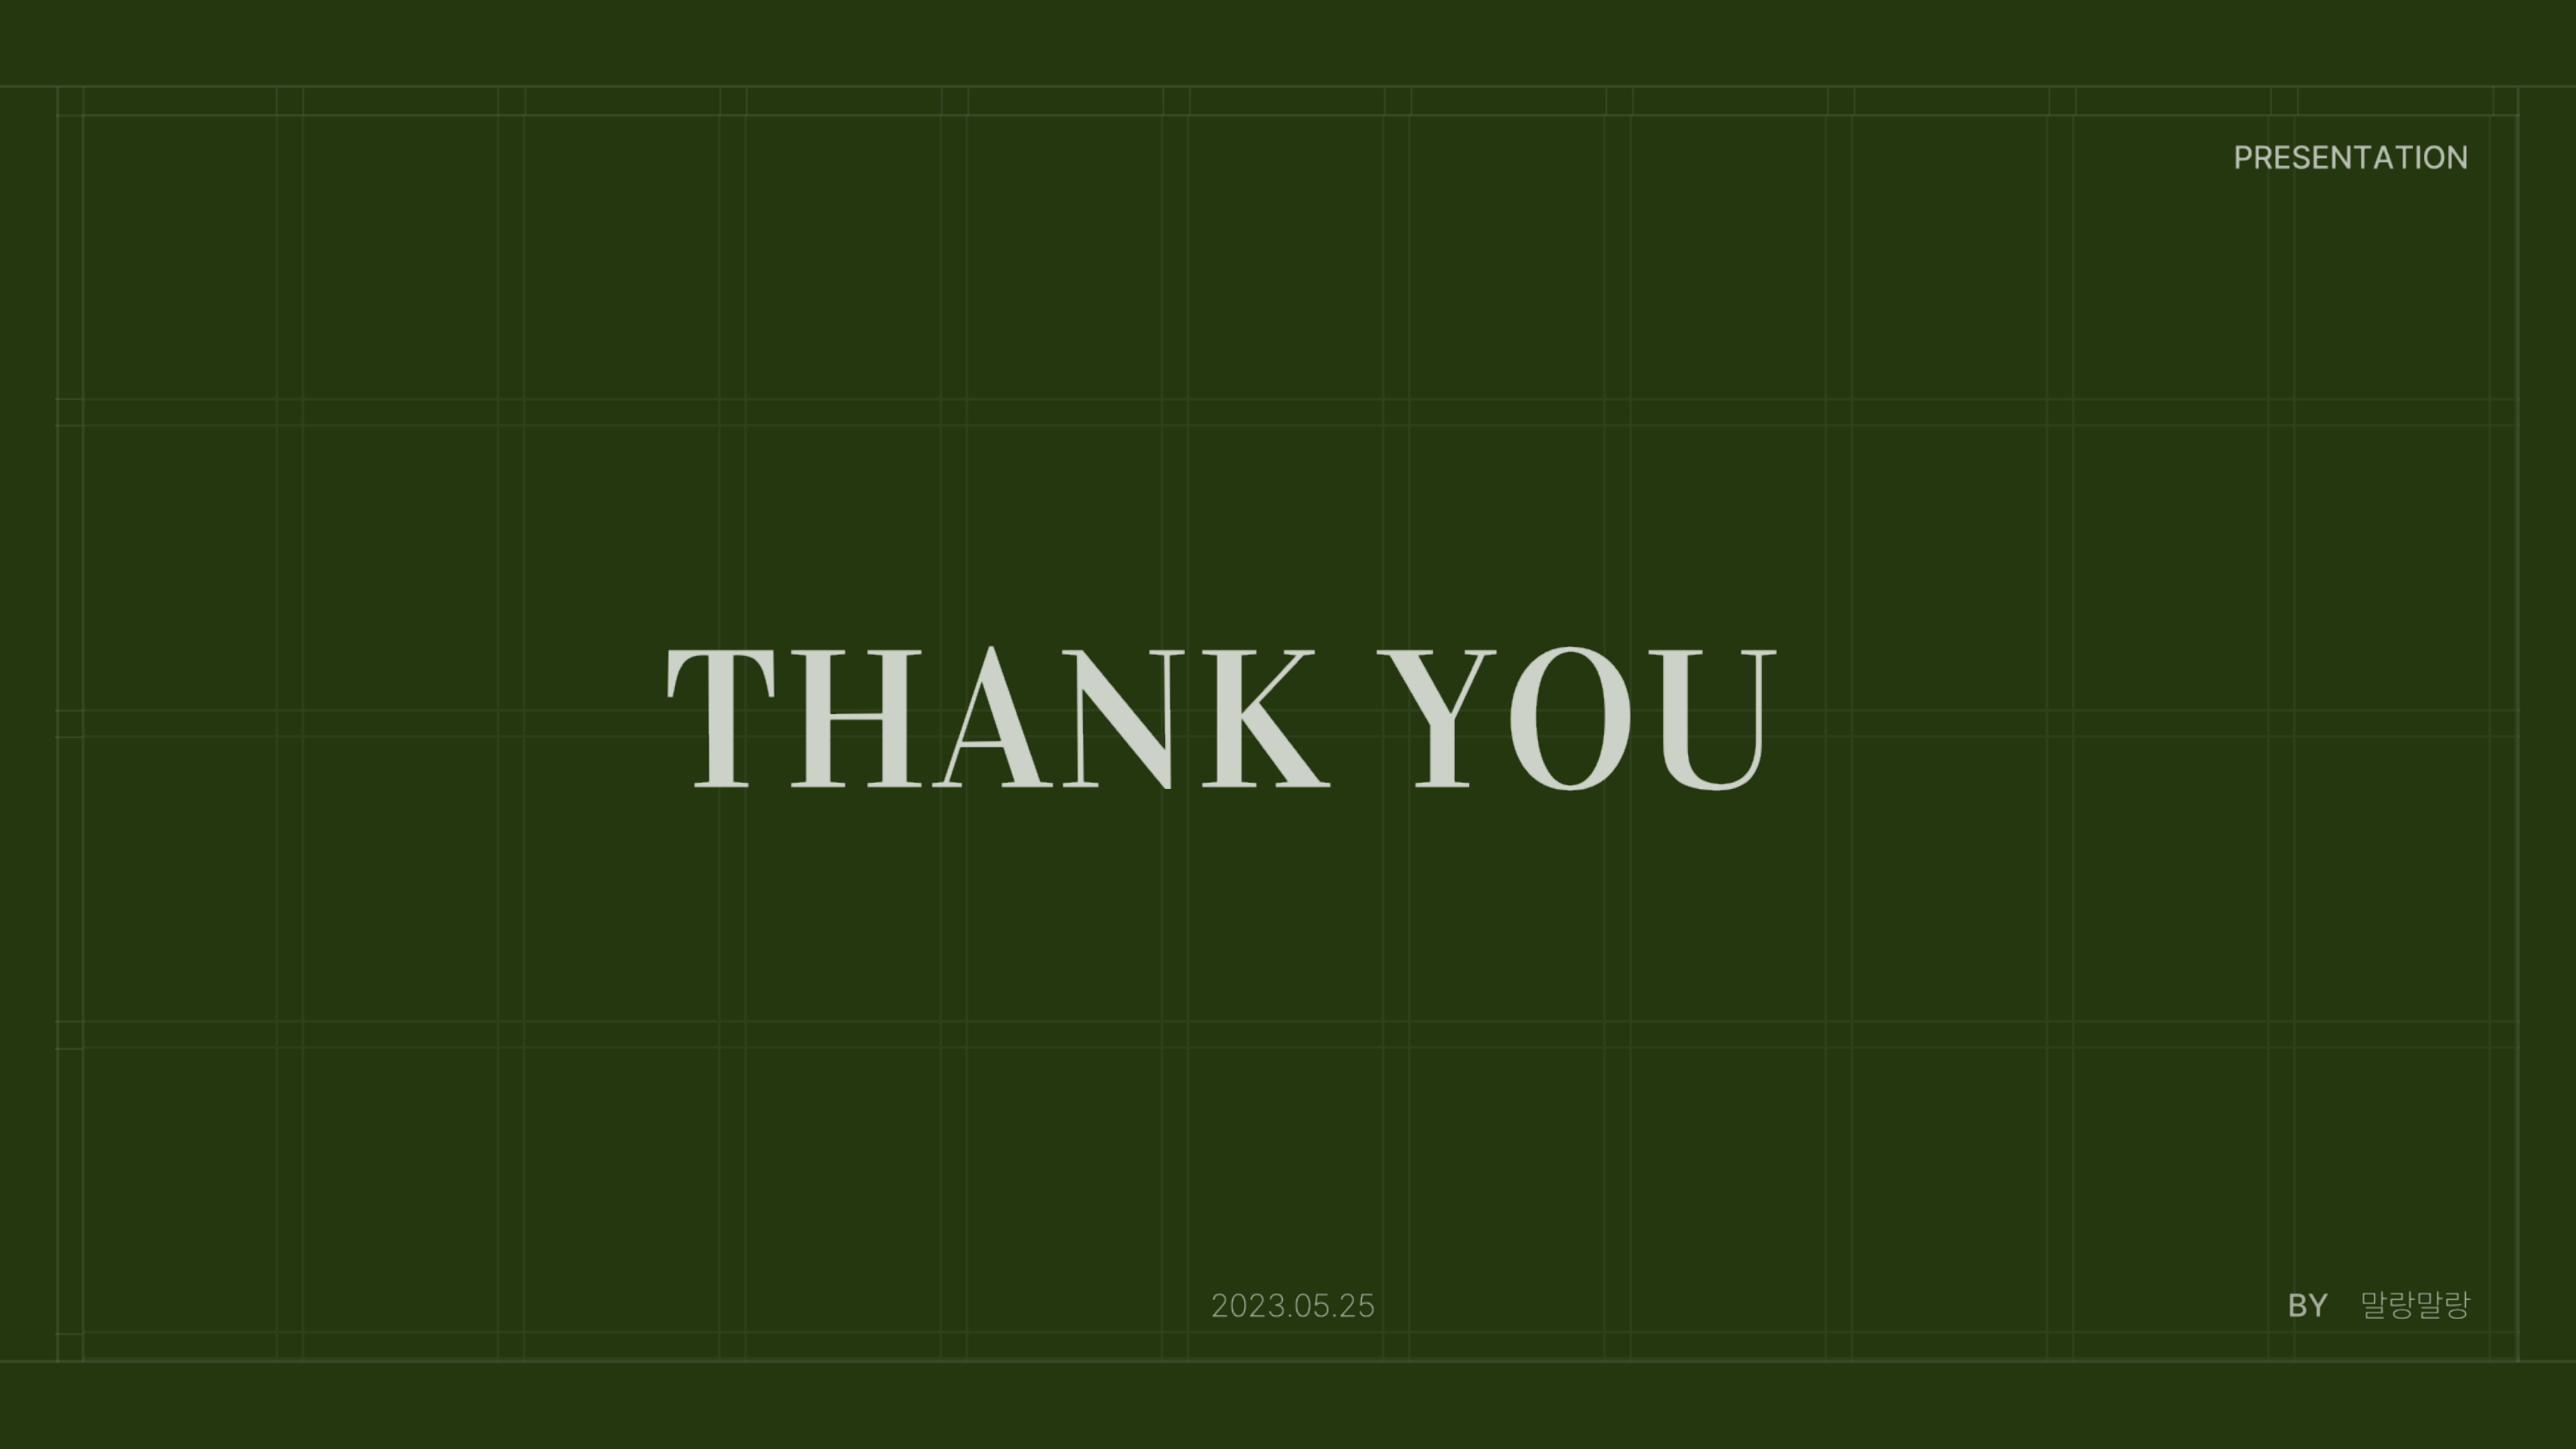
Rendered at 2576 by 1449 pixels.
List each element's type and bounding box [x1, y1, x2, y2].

picture [598, 462, 1946, 1032]
picture [1106, 1264, 1455, 1356]
picture [2108, 1258, 2576, 1380]
text_box [0, 80, 2576, 1368]
picture [2223, 117, 2498, 208]
